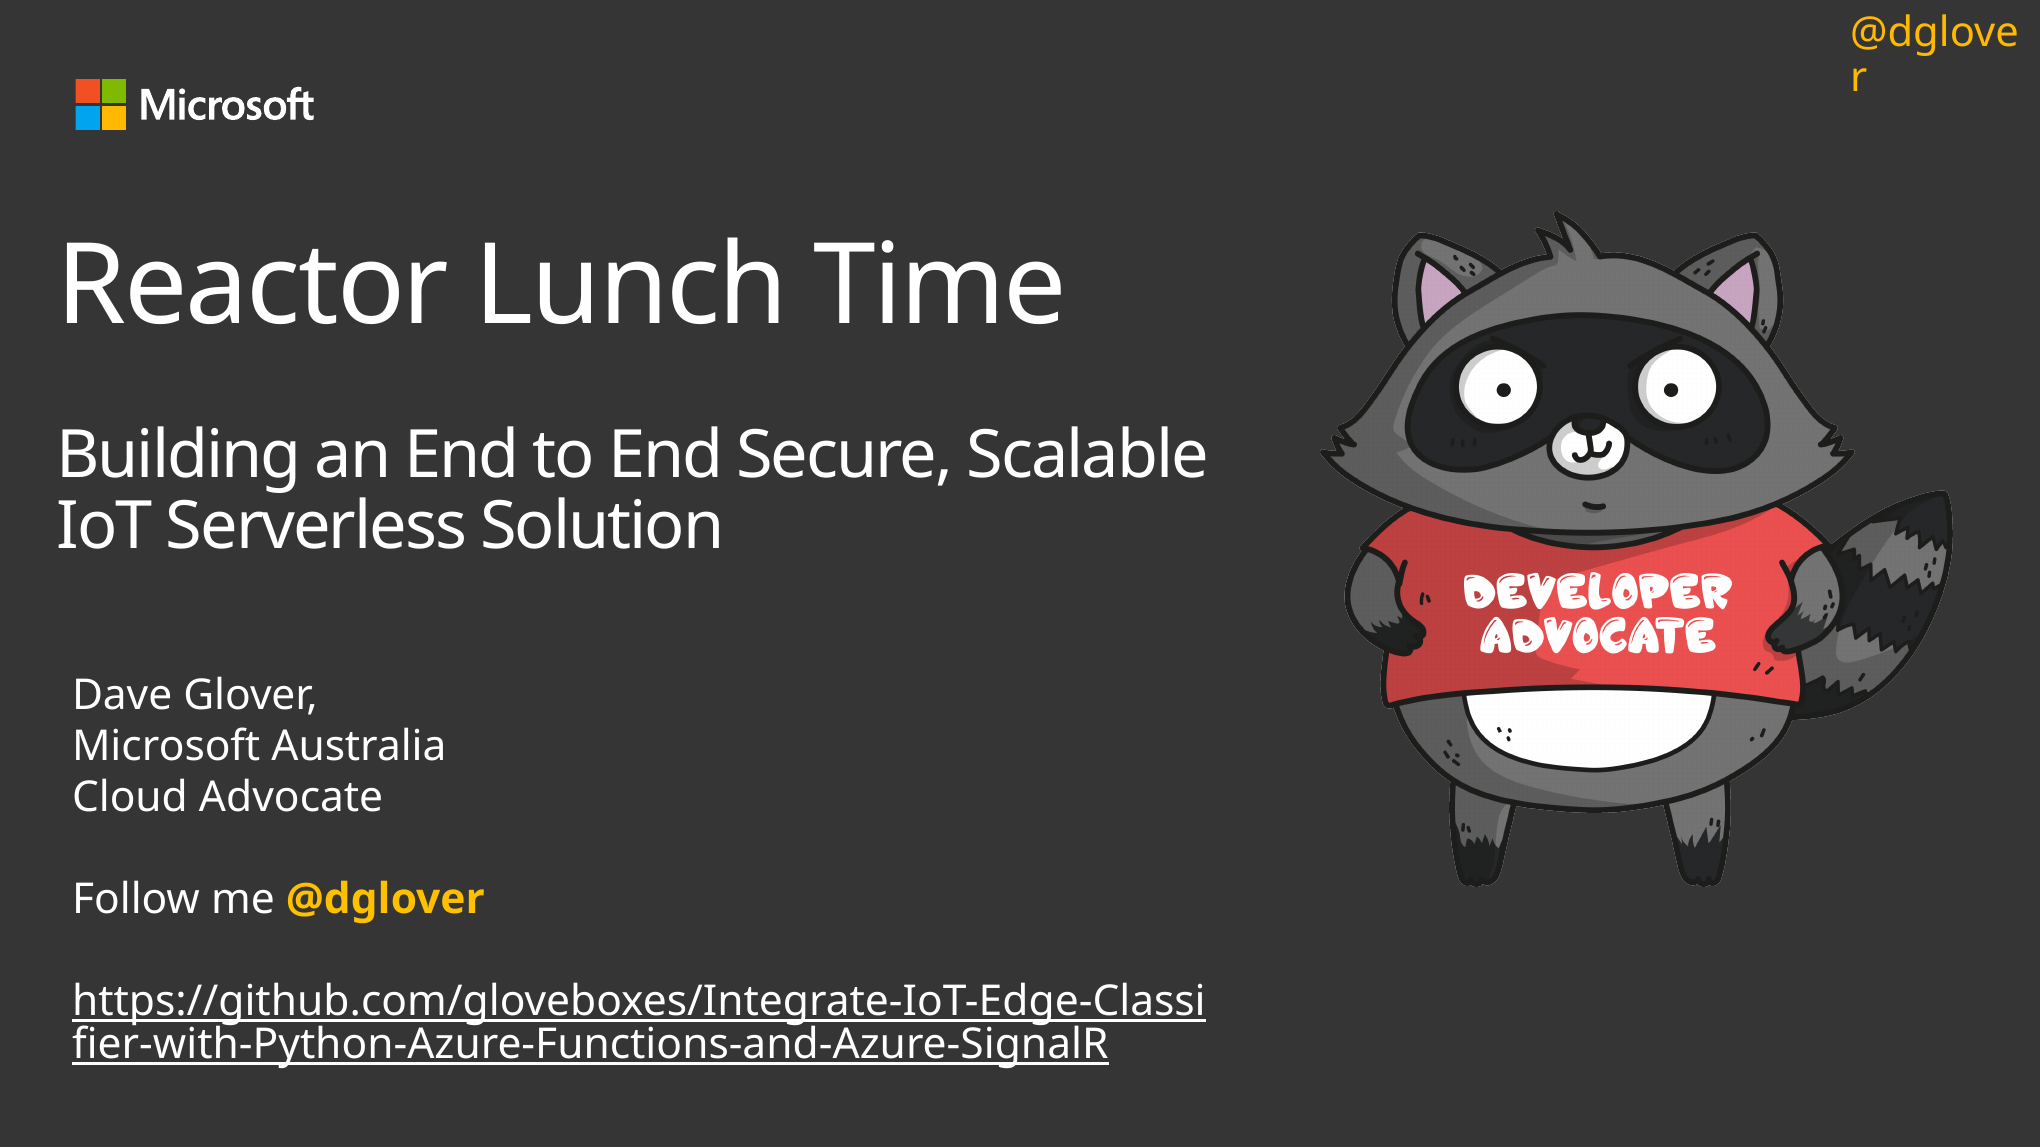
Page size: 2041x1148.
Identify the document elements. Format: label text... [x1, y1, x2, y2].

list Dave Glover, Microsoft Australia Cloud Advocate Follow me @dglover https://github.com/gloveboxes/Integrate-IoT-Edge-Classifier-with-Python-Azure-Functions-and-Azure-SignalR [45, 648, 1246, 1074]
picture [1320, 211, 1953, 887]
title Reactor Lunch Time Building an End to End Secure, Scalable IoT Serverless Solution [32, 211, 1270, 587]
